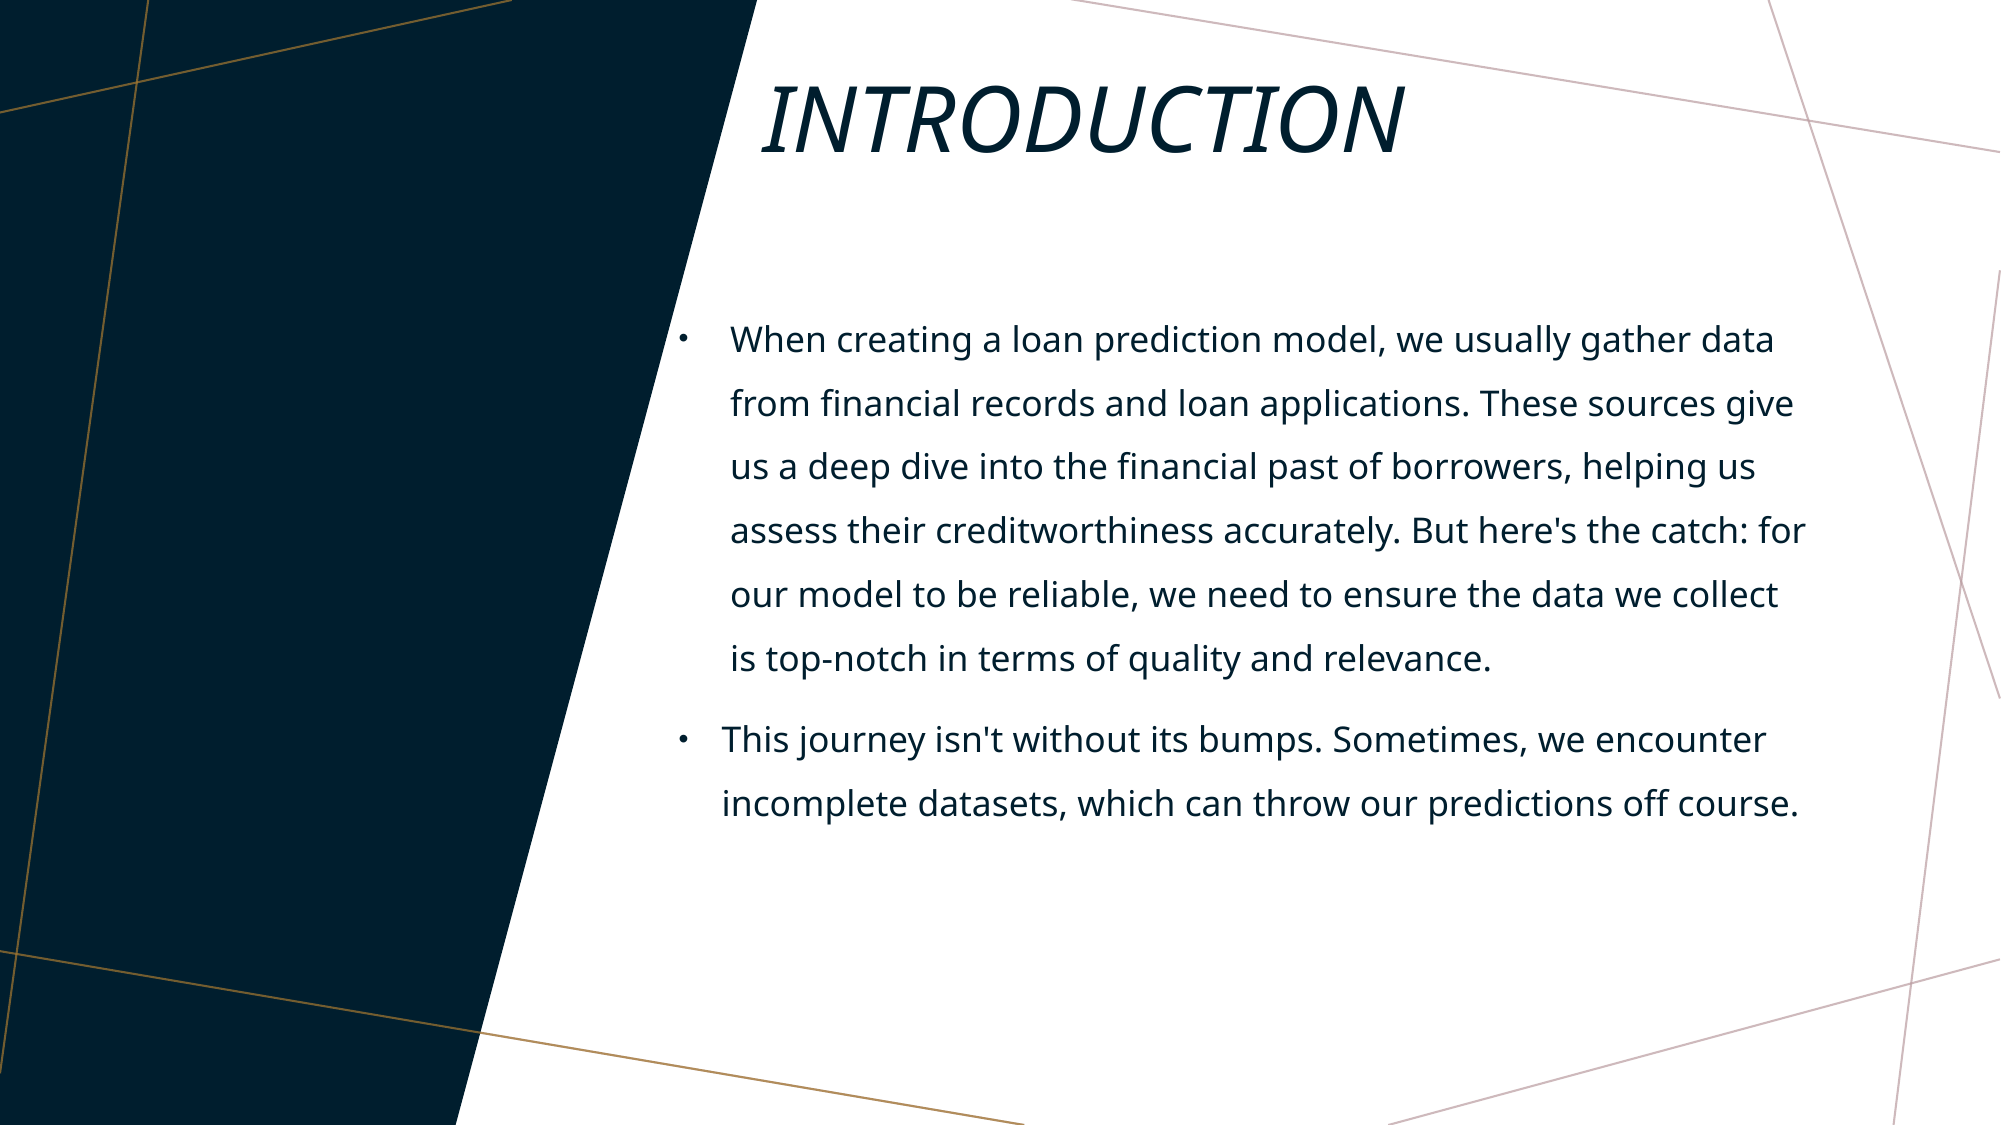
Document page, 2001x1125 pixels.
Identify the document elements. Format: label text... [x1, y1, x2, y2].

text_box INTRODUCTION [748, 53, 1423, 223]
list When creating a loan prediction model, we usually gather data from financial records and loan applications. These sources give us a deep dive into the financial past of borrowers, helping us assess their creditworthiness accurately. But here's the catch: for our model to be reliable, we need to ensure the data we collect is top-notch in terms of quality and relevance. This journey isn't without its bumps. Sometimes, we encounter incomplete datasets, which can throw our predictions off course. [663, 224, 1827, 974]
